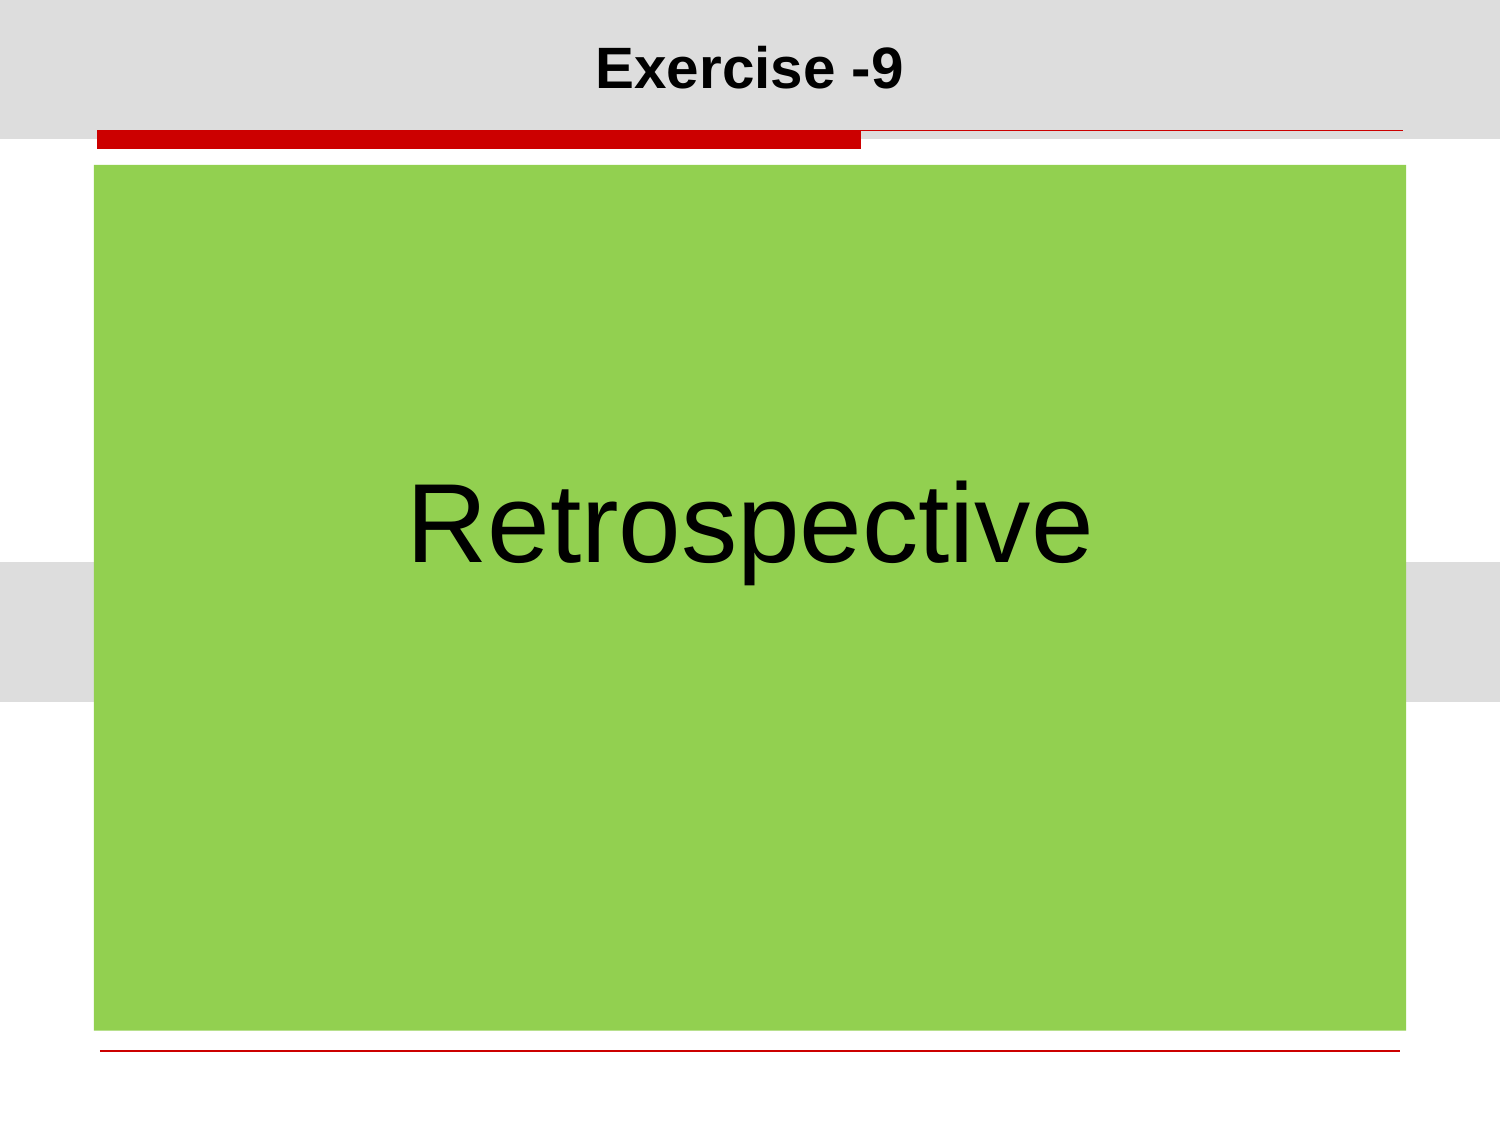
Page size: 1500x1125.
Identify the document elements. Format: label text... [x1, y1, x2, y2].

title Exercise -9 [0, 0, 1500, 115]
picture [0, 115, 1500, 1125]
list Retrospective [93, 164, 1407, 1031]
